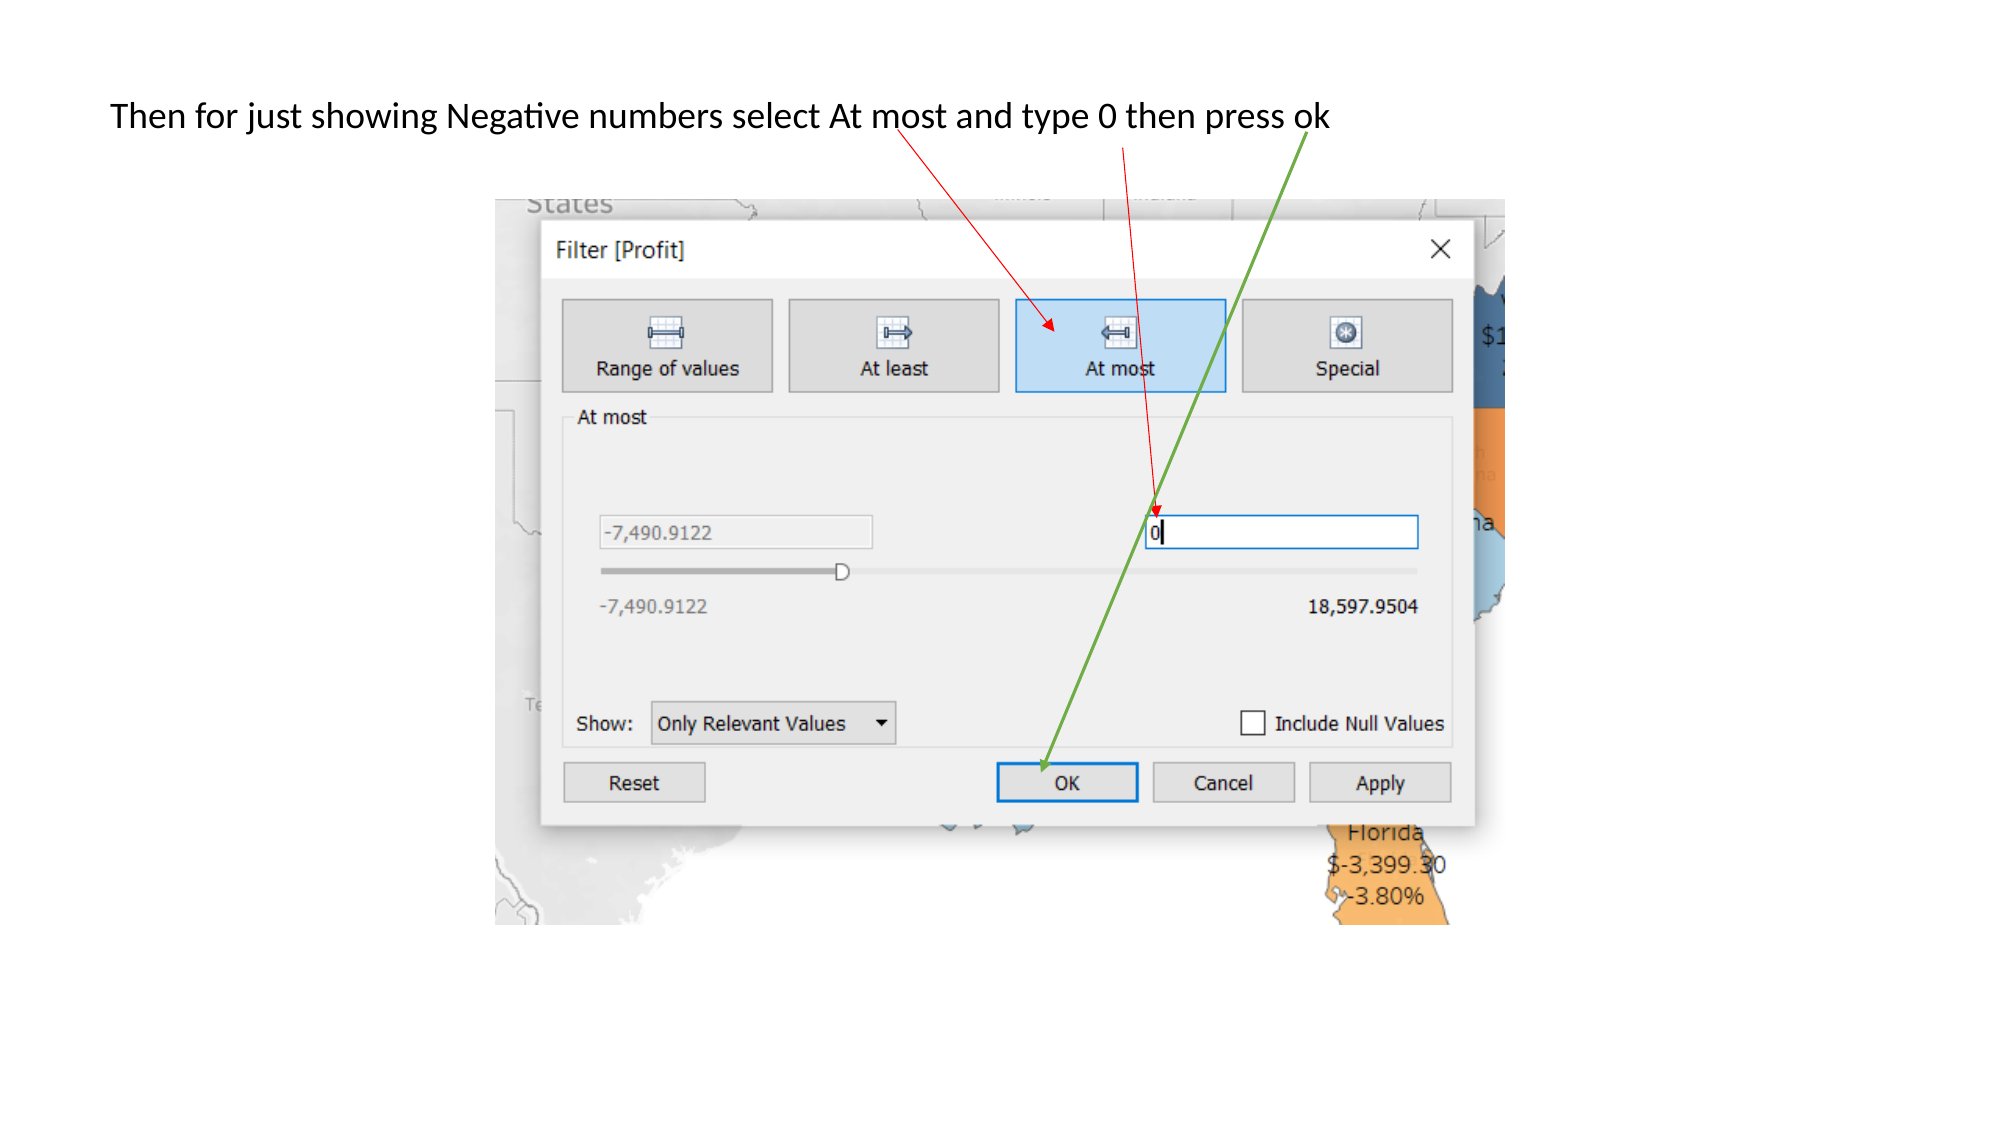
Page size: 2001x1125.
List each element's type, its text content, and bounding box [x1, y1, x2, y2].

picture [495, 199, 1505, 925]
text_box Then for just showing Negative numbers select At most and type 0 then press ok [95, 84, 1839, 144]
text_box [897, 129, 1055, 332]
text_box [1040, 131, 1307, 773]
